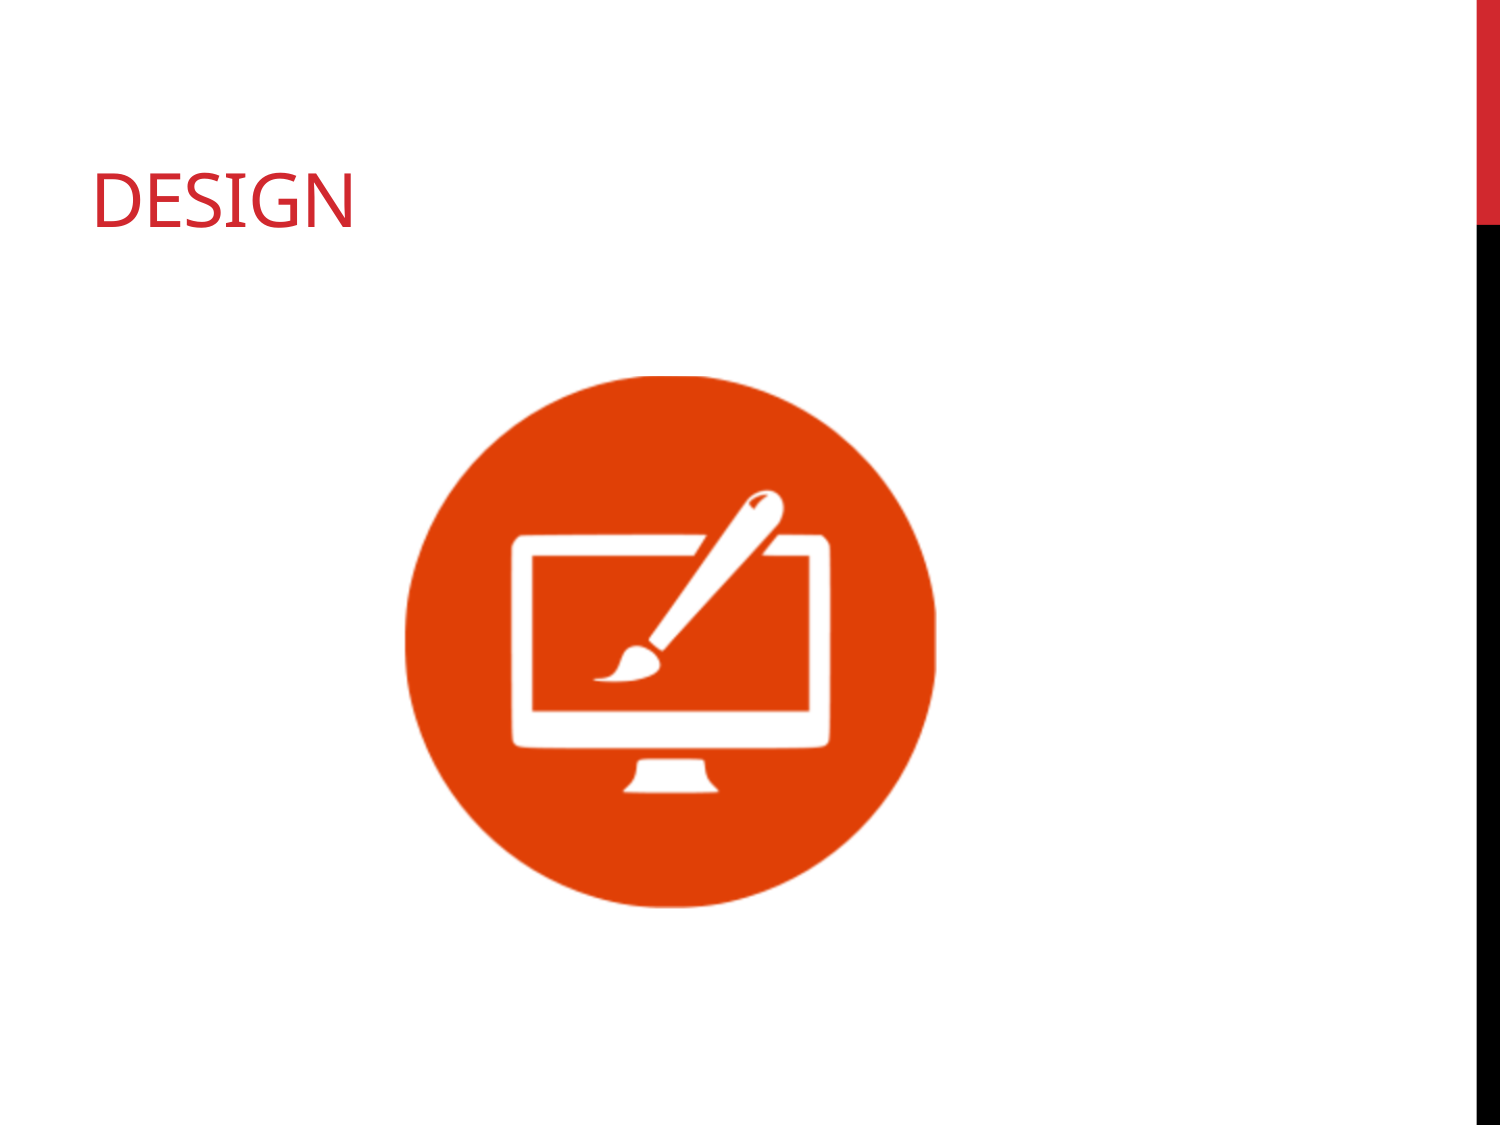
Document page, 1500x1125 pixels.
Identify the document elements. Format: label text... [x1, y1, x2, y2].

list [402, 375, 998, 921]
title Design [75, 25, 1025, 250]
